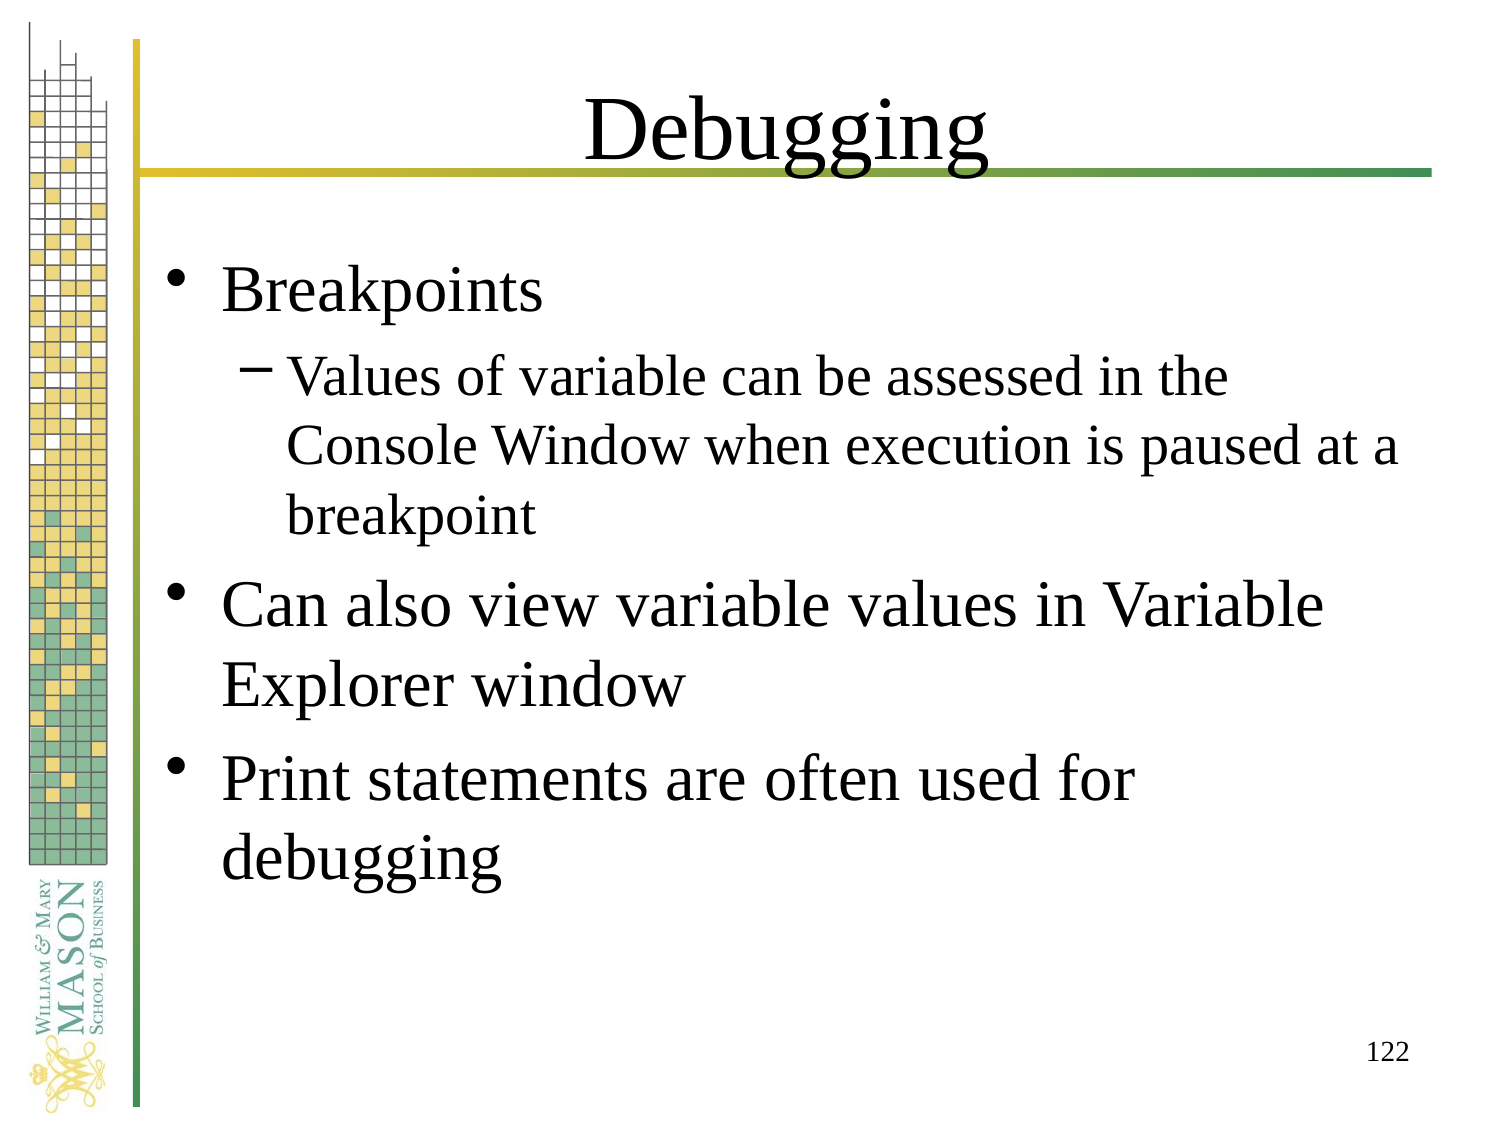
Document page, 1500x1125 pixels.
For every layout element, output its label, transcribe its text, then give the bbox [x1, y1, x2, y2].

slide_number 122 [1048, 1024, 1426, 1103]
table_cell != [29, 879, 107, 1113]
list Breakpoints Values of variable can be assessed in the Console Window when execution is paused at a breakpoint Can also view variable values in Variable Explorer window Print statements are often used for debugging [150, 237, 1425, 1005]
title Debugging [150, 45, 1425, 200]
